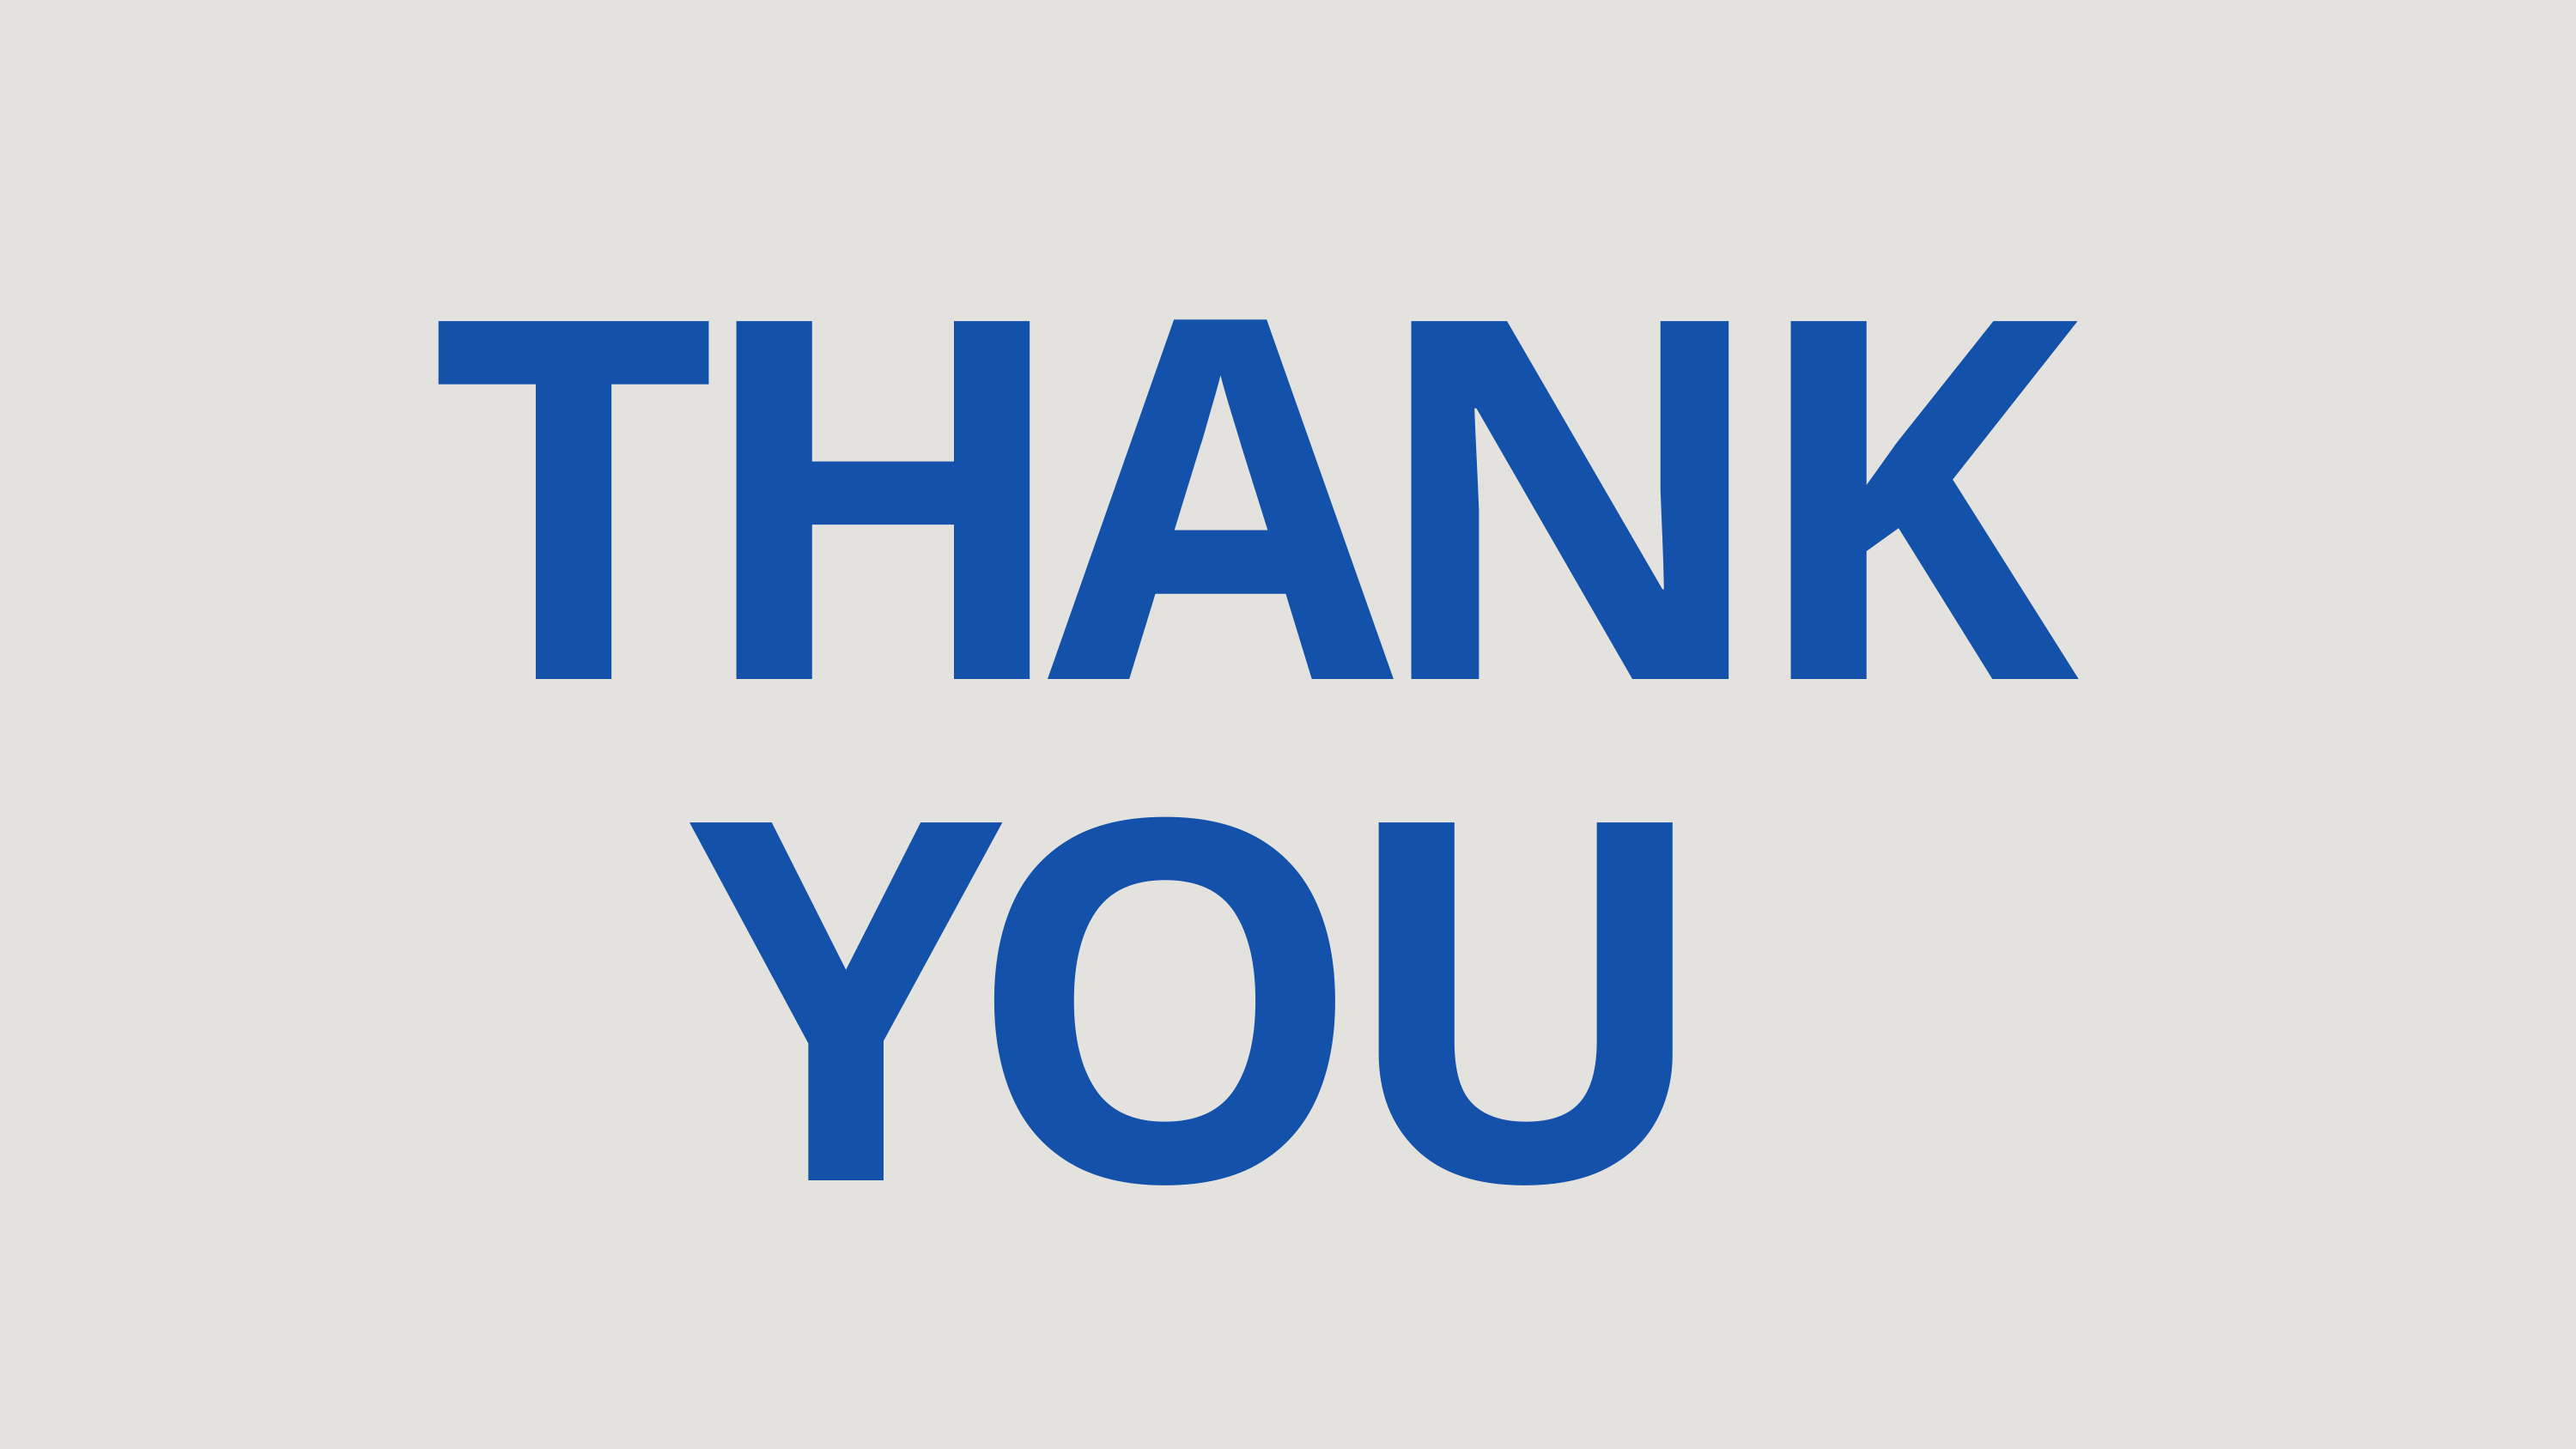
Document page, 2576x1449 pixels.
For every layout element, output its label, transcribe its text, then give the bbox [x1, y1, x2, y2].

text_box THANK YOU [289, 278, 2219, 1282]
